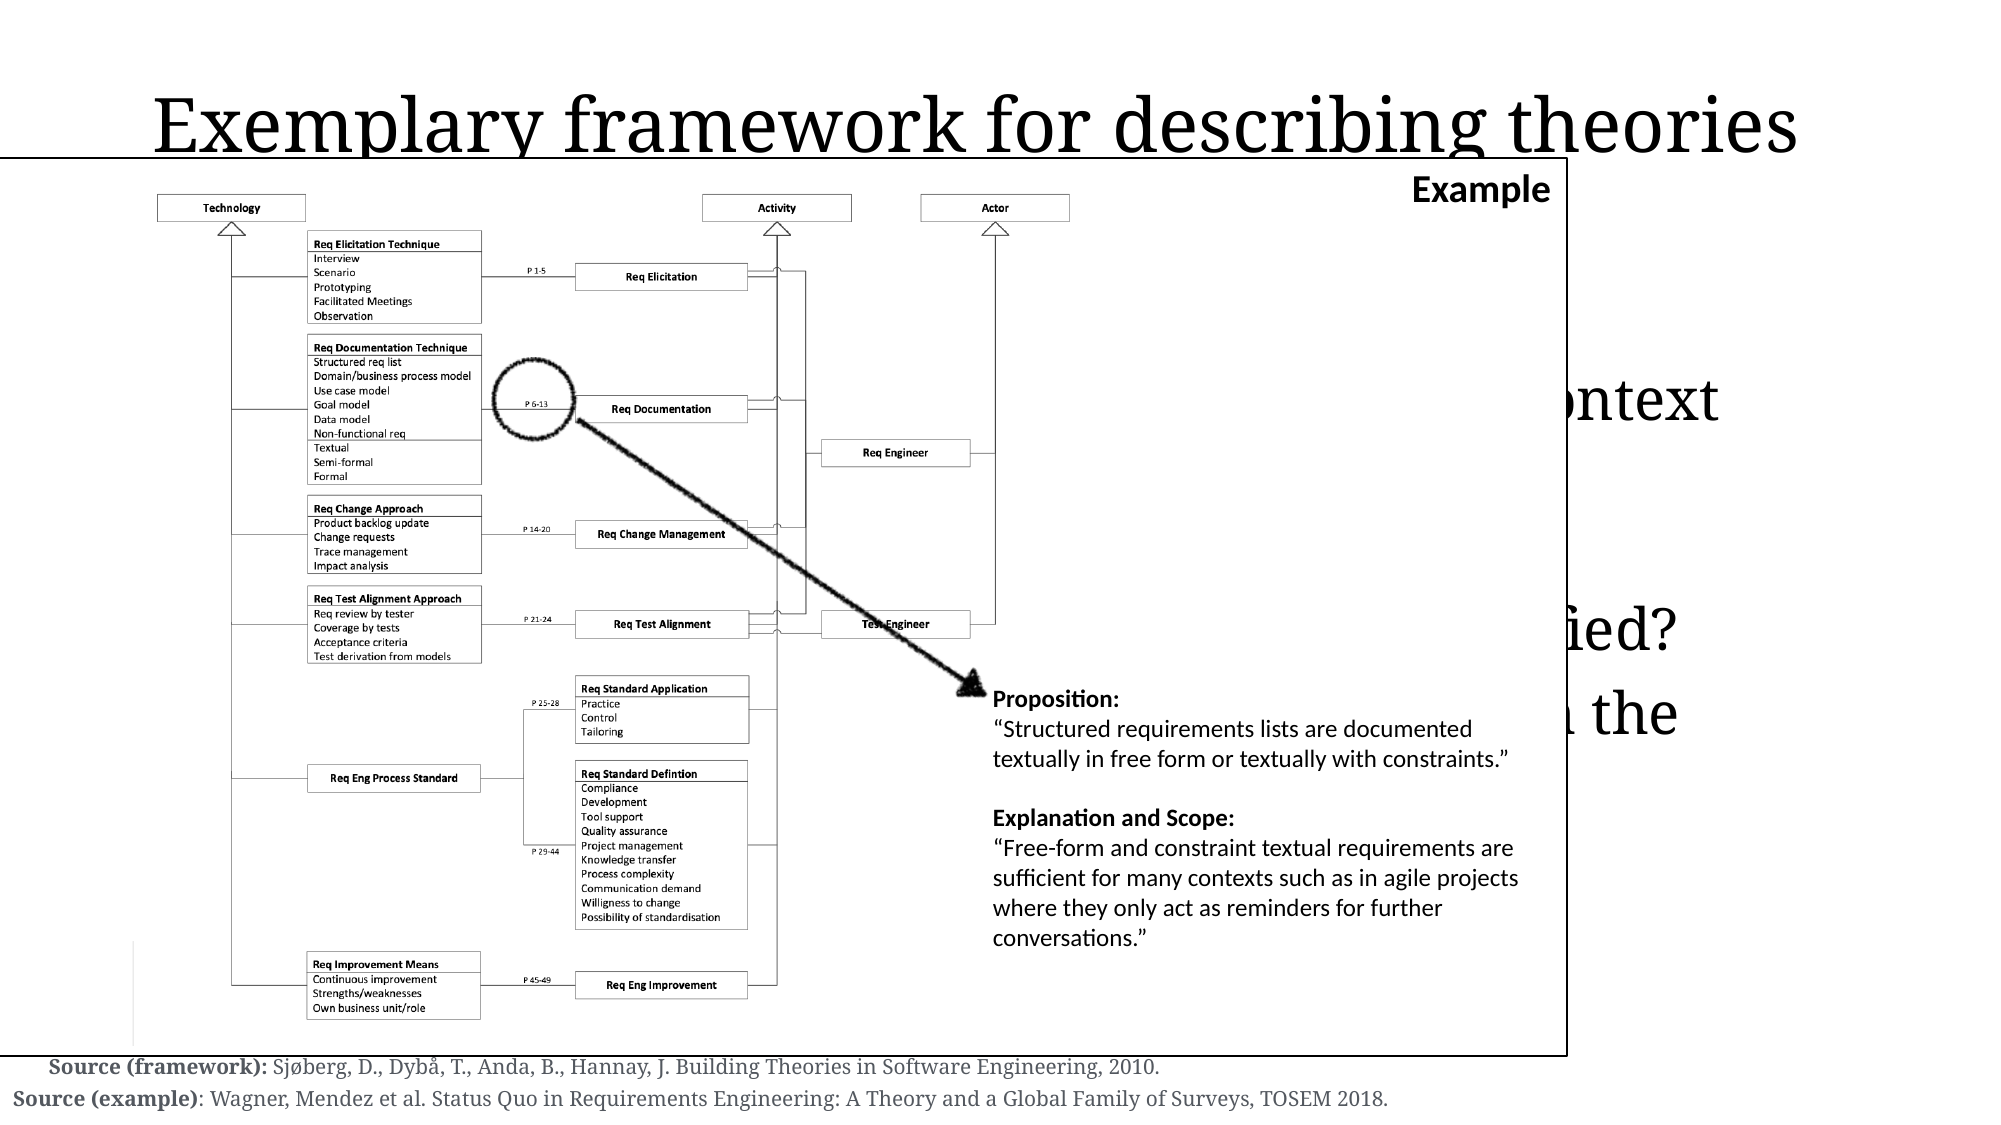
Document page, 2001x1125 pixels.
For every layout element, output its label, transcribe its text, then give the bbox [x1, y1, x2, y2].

title Exemplary framework for describing theories in Software Engineering [137, 59, 1863, 278]
list Constructs: What are the basic elements? (Actors, technologies, activities, system entities, context factors) Propositions: How do the constructs interact? Explanations: Why are the propositions as specified? Scope: What is the universe of discourse in which the theory is applicable? [1568, 299, 1863, 1014]
text_box Source (framework): Sjøberg, D., Dybå, T., Anda, B., Hannay, J. Building Theories in Software Engineering, 2010. [33, 1057, 1372, 1086]
text_box Source (example): Wagner, Mendez et al. Status Quo in Requirements Engineering: A Theory and a Global Family of Surveys, TOSEM 2018. [0, 1078, 1404, 1118]
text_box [0, 157, 1567, 1056]
